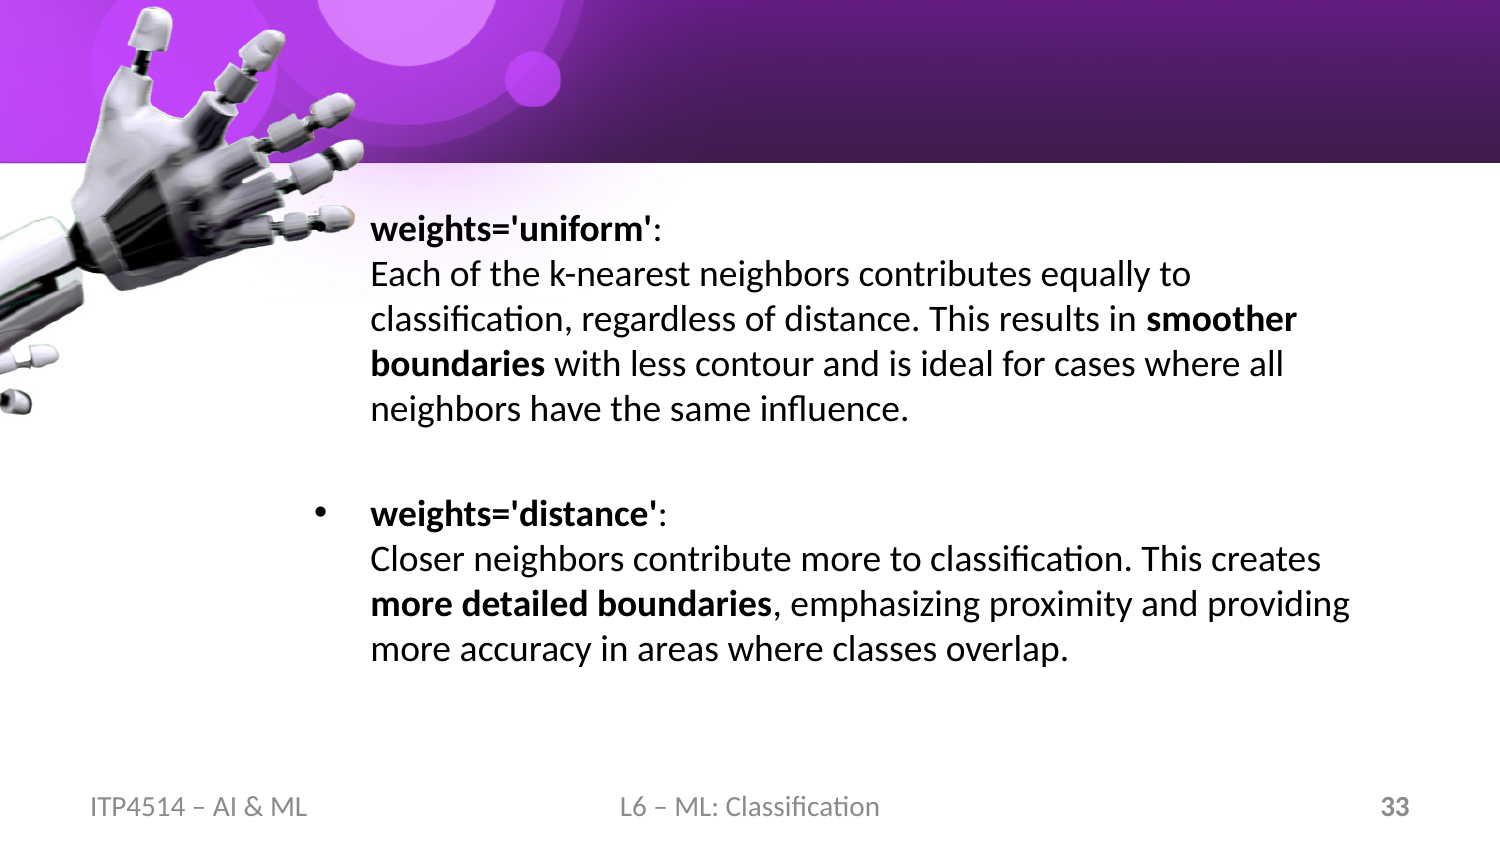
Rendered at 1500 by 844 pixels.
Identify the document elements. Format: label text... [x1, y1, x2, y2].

slide_number 33 [1200, 782, 1425, 827]
slide_number ITP4514 – AI & ML [75, 782, 325, 827]
list weights='uniform': Each of the k-nearest neighbors contributes equally to classification, regardless of distance. This results in smoother boundaries with less contour and is ideal for cases where all neighbors have the same influence. weights='distance': Closer neighbors contribute more to classification. This creates more detailed boundaries, emphasizing proximity and providing more accuracy in areas where classes overlap. [299, 196, 1402, 773]
picture [0, 0, 1500, 844]
footer L6 – ML: Classification [449, 782, 1051, 827]
